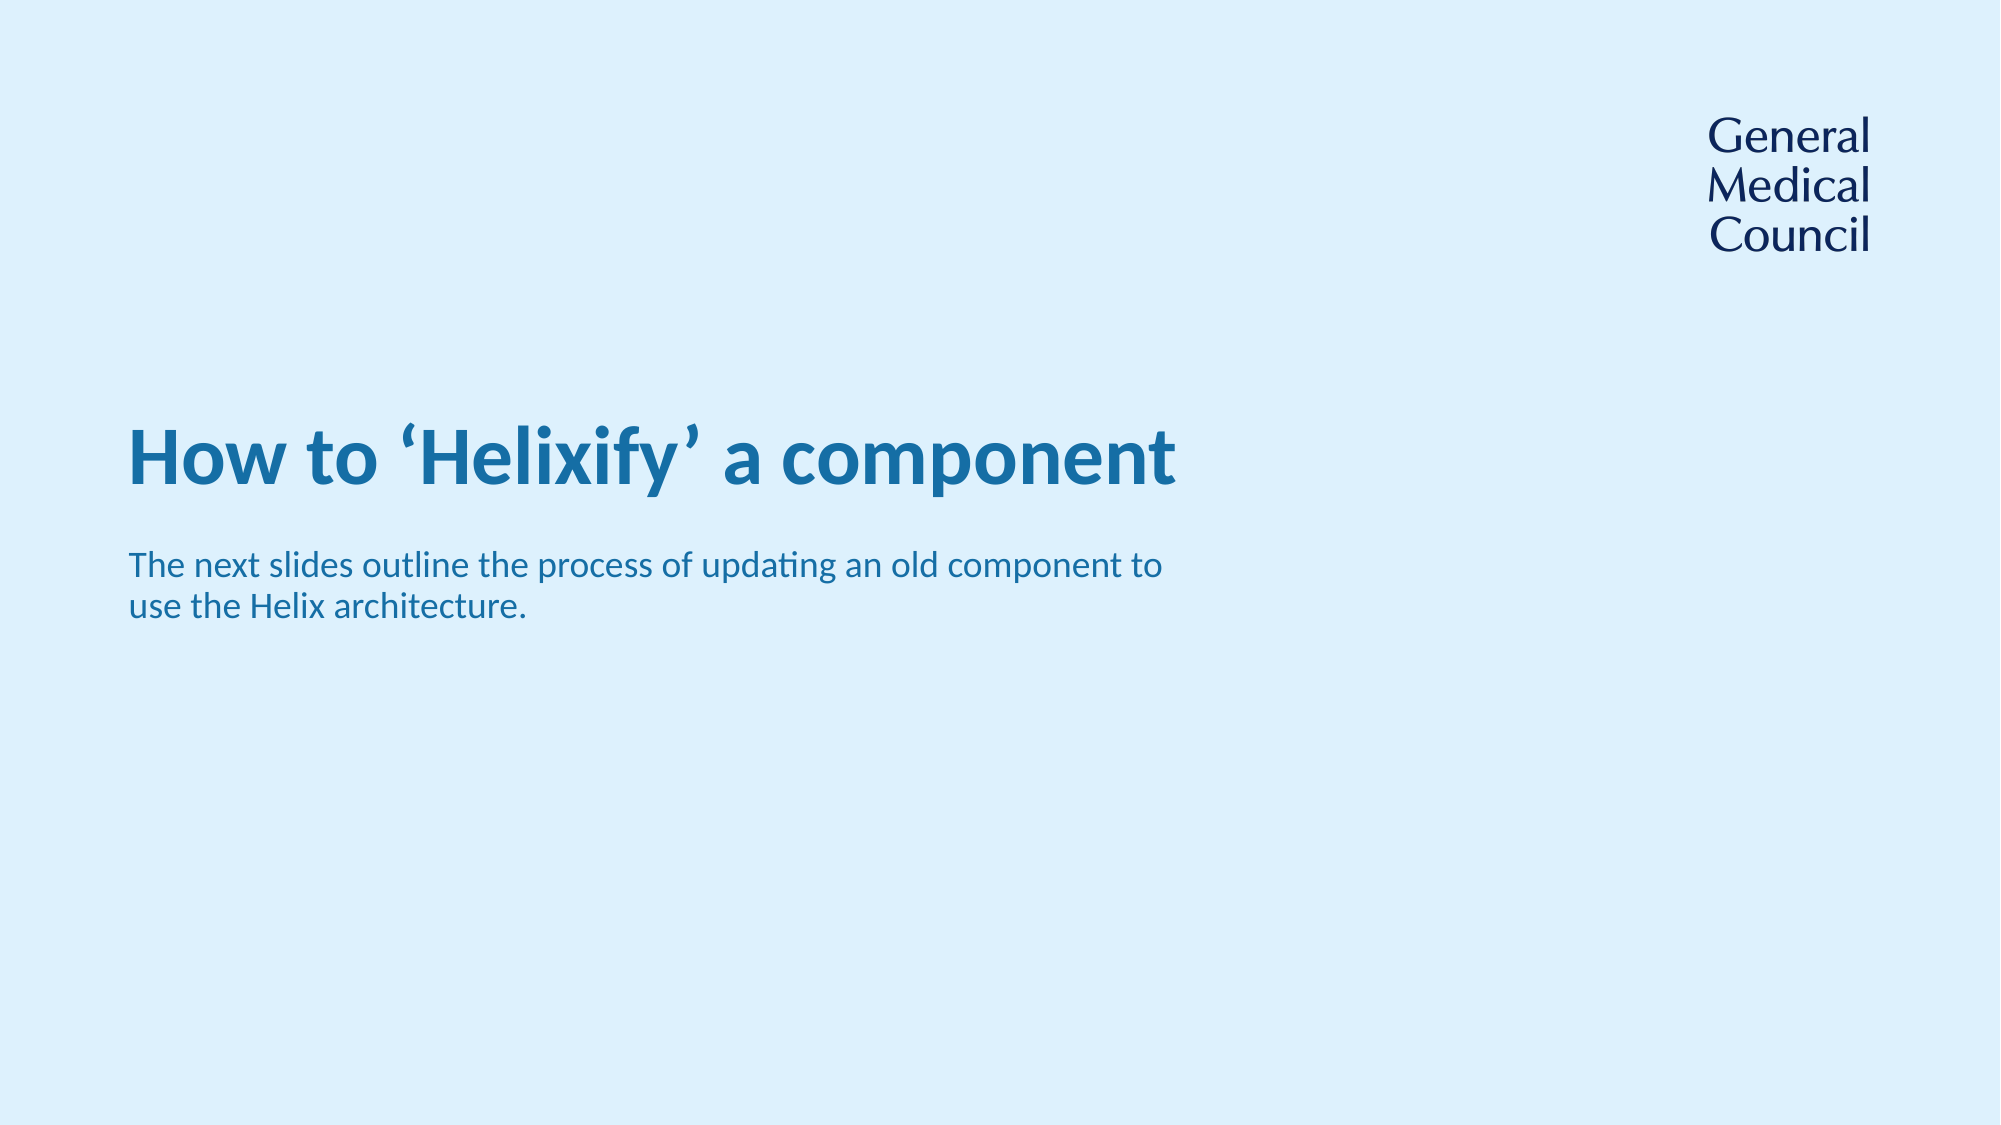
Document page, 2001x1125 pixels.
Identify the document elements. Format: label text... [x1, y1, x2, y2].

list The next slides outline the process of updating an old component to use the Helix architecture. [113, 538, 1189, 836]
picture [1705, 102, 1872, 270]
list How to ‘Helixify’ a component [113, 404, 1614, 508]
